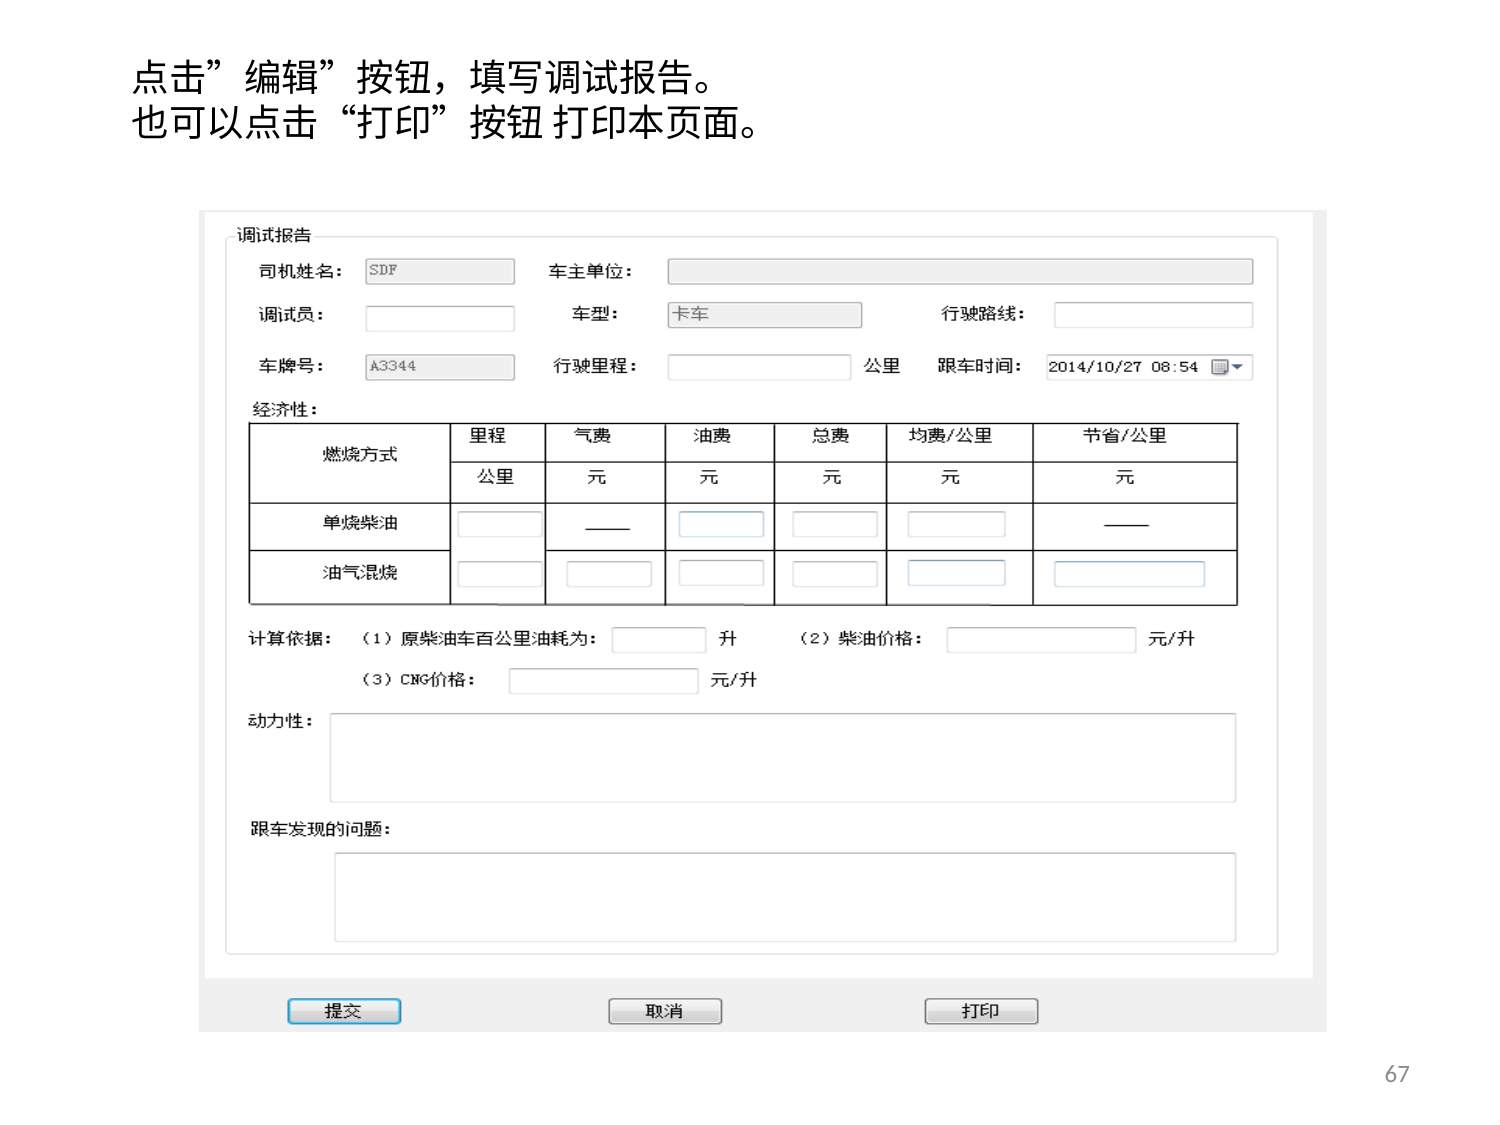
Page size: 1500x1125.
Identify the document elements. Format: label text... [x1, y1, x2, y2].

picture [198, 210, 1328, 1032]
text_box 点击”编辑”按钮，填写调试报告。 也可以点击“打印”按钮 打印本页面。 [117, 46, 903, 152]
slide_number 67 [1074, 1042, 1425, 1103]
